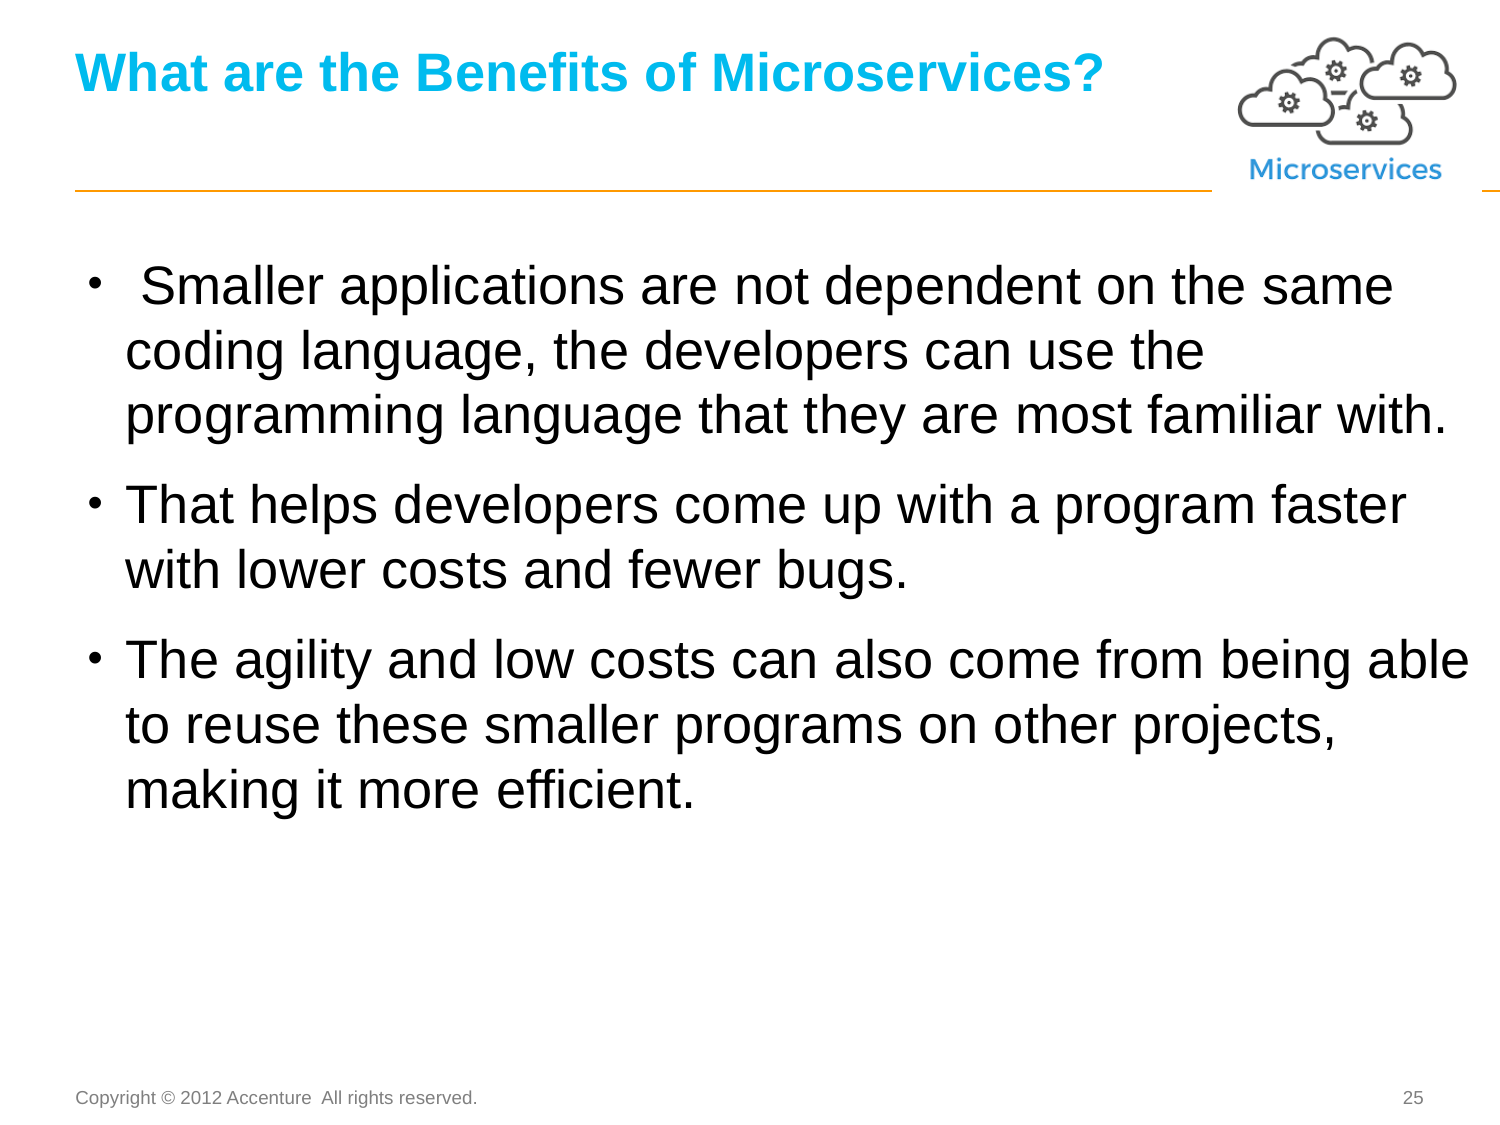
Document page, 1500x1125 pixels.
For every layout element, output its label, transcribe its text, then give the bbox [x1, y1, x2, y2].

title What are the Benefits of Microservices? [75, 27, 1422, 157]
list Smaller applications are not dependent on the same coding language, the developers can use the programming language that they are most familiar with. That helps developers come up with a program faster with lower costs and fewer bugs. The agility and low costs can also come from being able to reuse these smaller programs on other projects, making it more efficient. [87, 249, 1475, 1025]
picture [1212, 1, 1482, 203]
